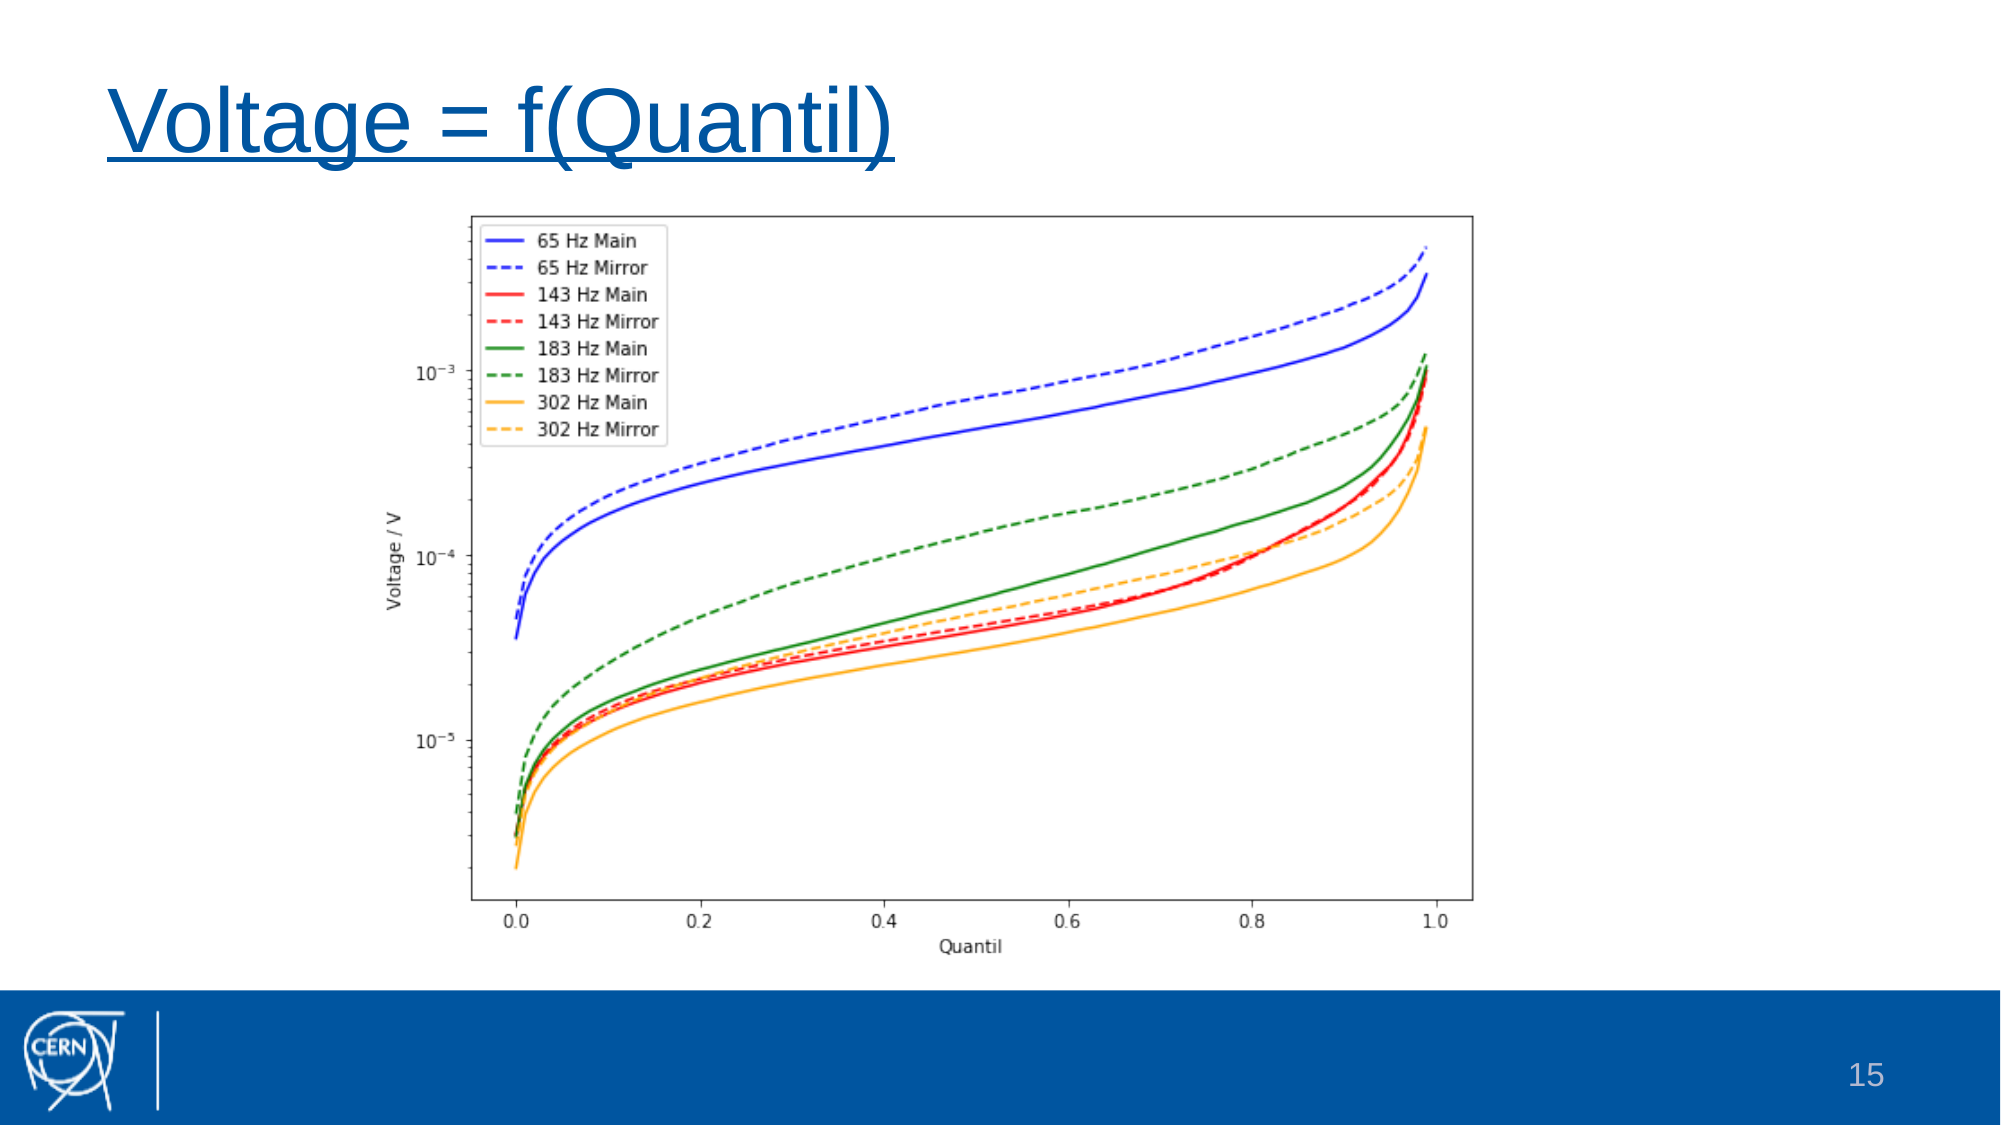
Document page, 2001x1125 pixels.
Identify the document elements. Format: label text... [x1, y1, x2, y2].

slide_number 15 [1790, 1042, 1900, 1103]
picture [376, 205, 1485, 968]
title Voltage = f(Quantil) [99, 38, 1900, 193]
